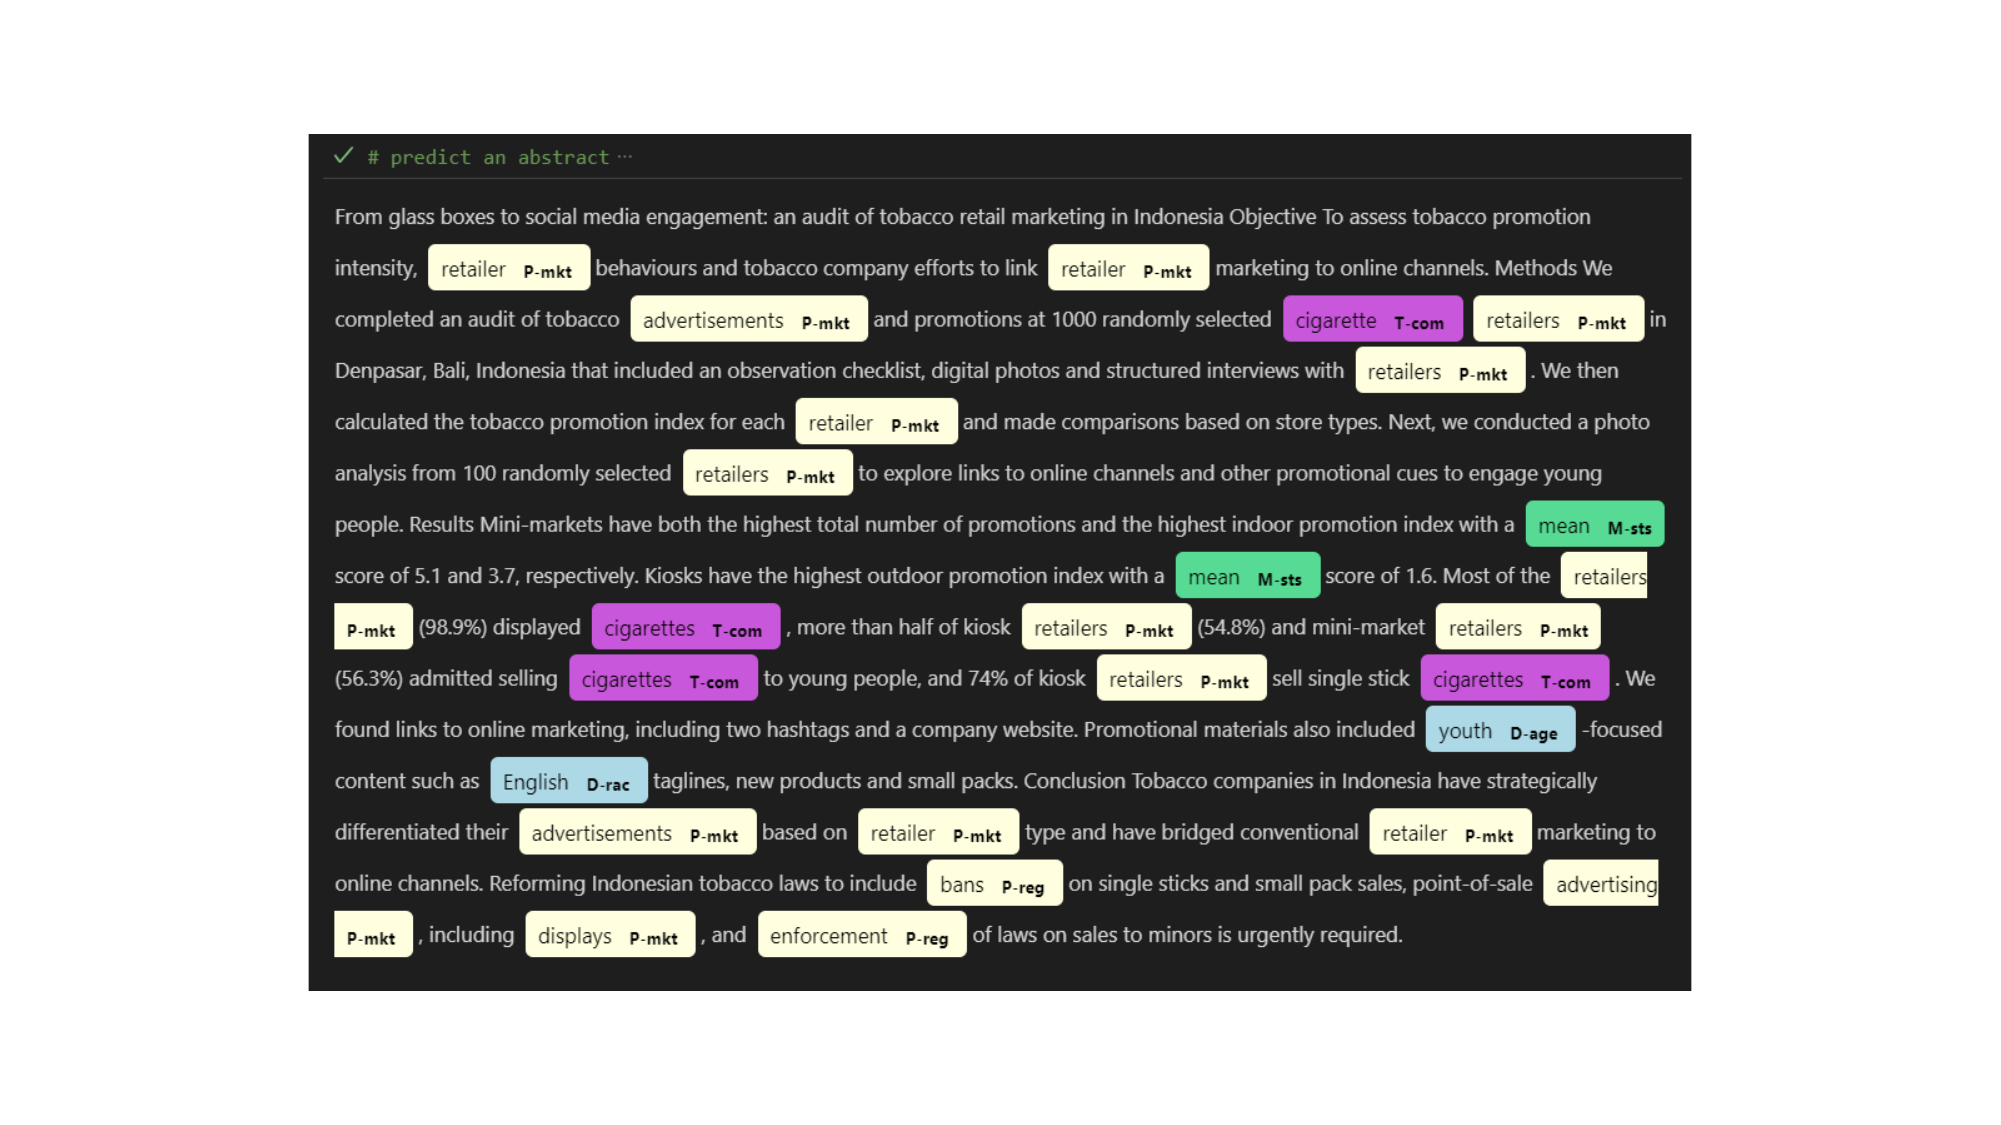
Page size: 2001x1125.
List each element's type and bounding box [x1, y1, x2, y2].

picture [308, 134, 1692, 991]
